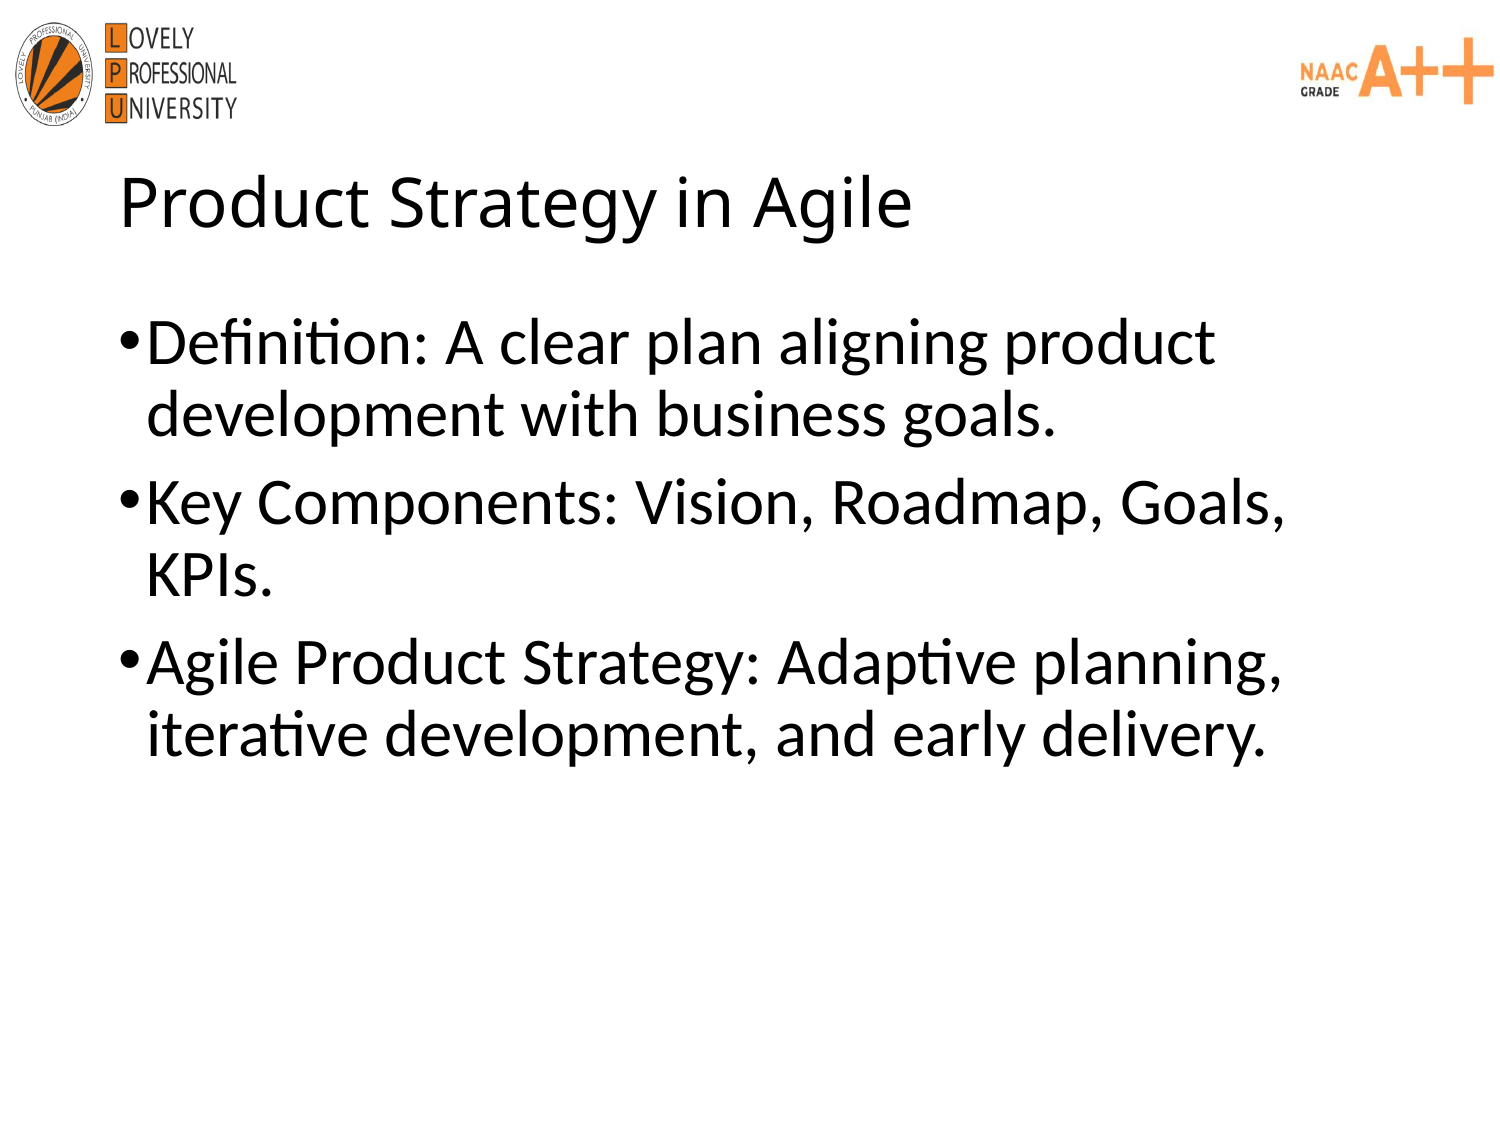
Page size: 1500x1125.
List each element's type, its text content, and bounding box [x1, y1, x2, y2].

list Definition: A clear plan aligning product development with business goals. Key Components: Vision, Roadmap, Goals, KPIs. Agile Product Strategy: Adaptive planning, iterative development, and early delivery. [103, 299, 1397, 1014]
picture [1296, 7, 1497, 134]
picture [15, 22, 237, 126]
title Product Strategy in Agile [103, 133, 1397, 278]
